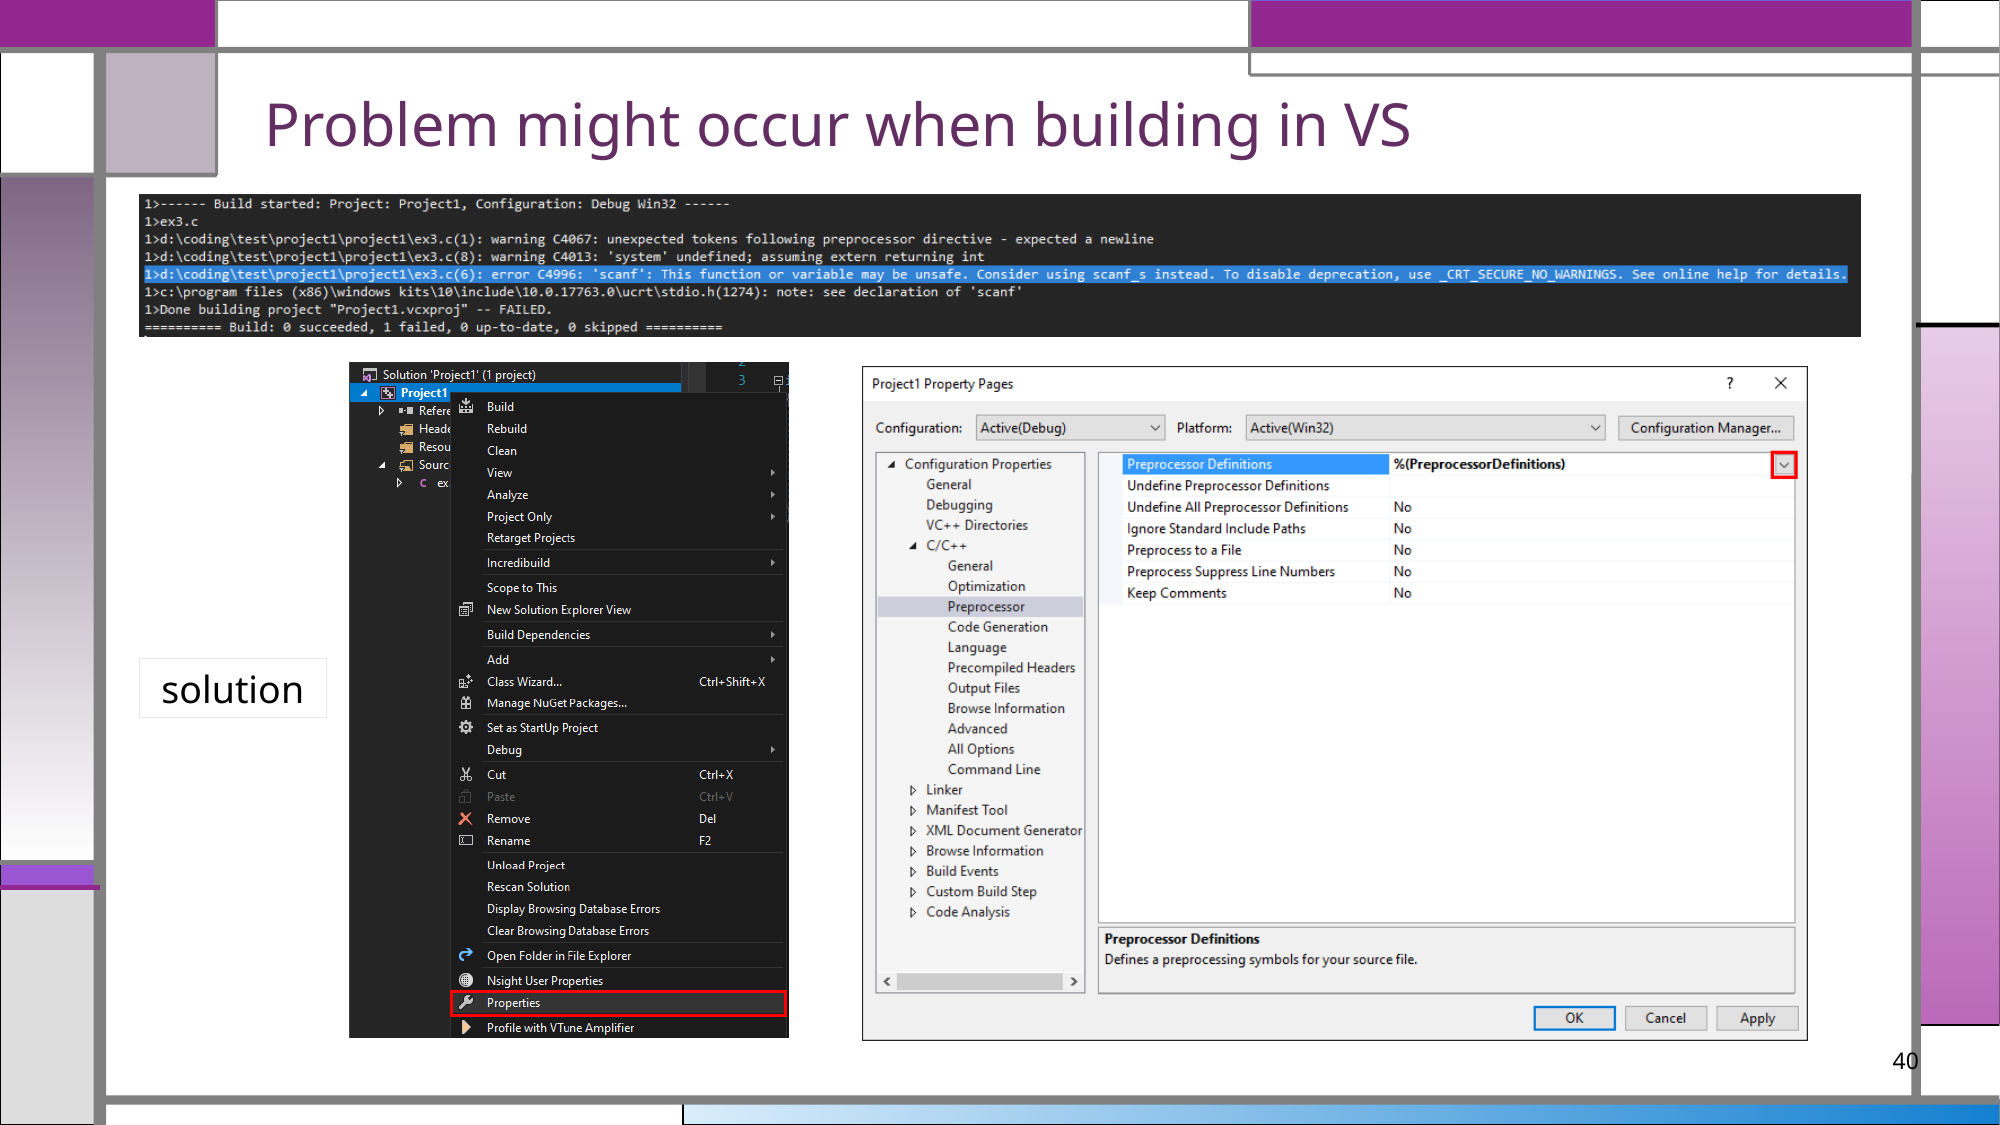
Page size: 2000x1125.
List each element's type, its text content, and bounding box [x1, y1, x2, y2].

slide_number 40 [1824, 1040, 1988, 1085]
picture [349, 362, 789, 1038]
text_box solution [139, 658, 327, 718]
title Problem might occur when building in VS [249, 87, 1825, 167]
picture [862, 366, 1808, 1041]
picture [139, 194, 1861, 337]
